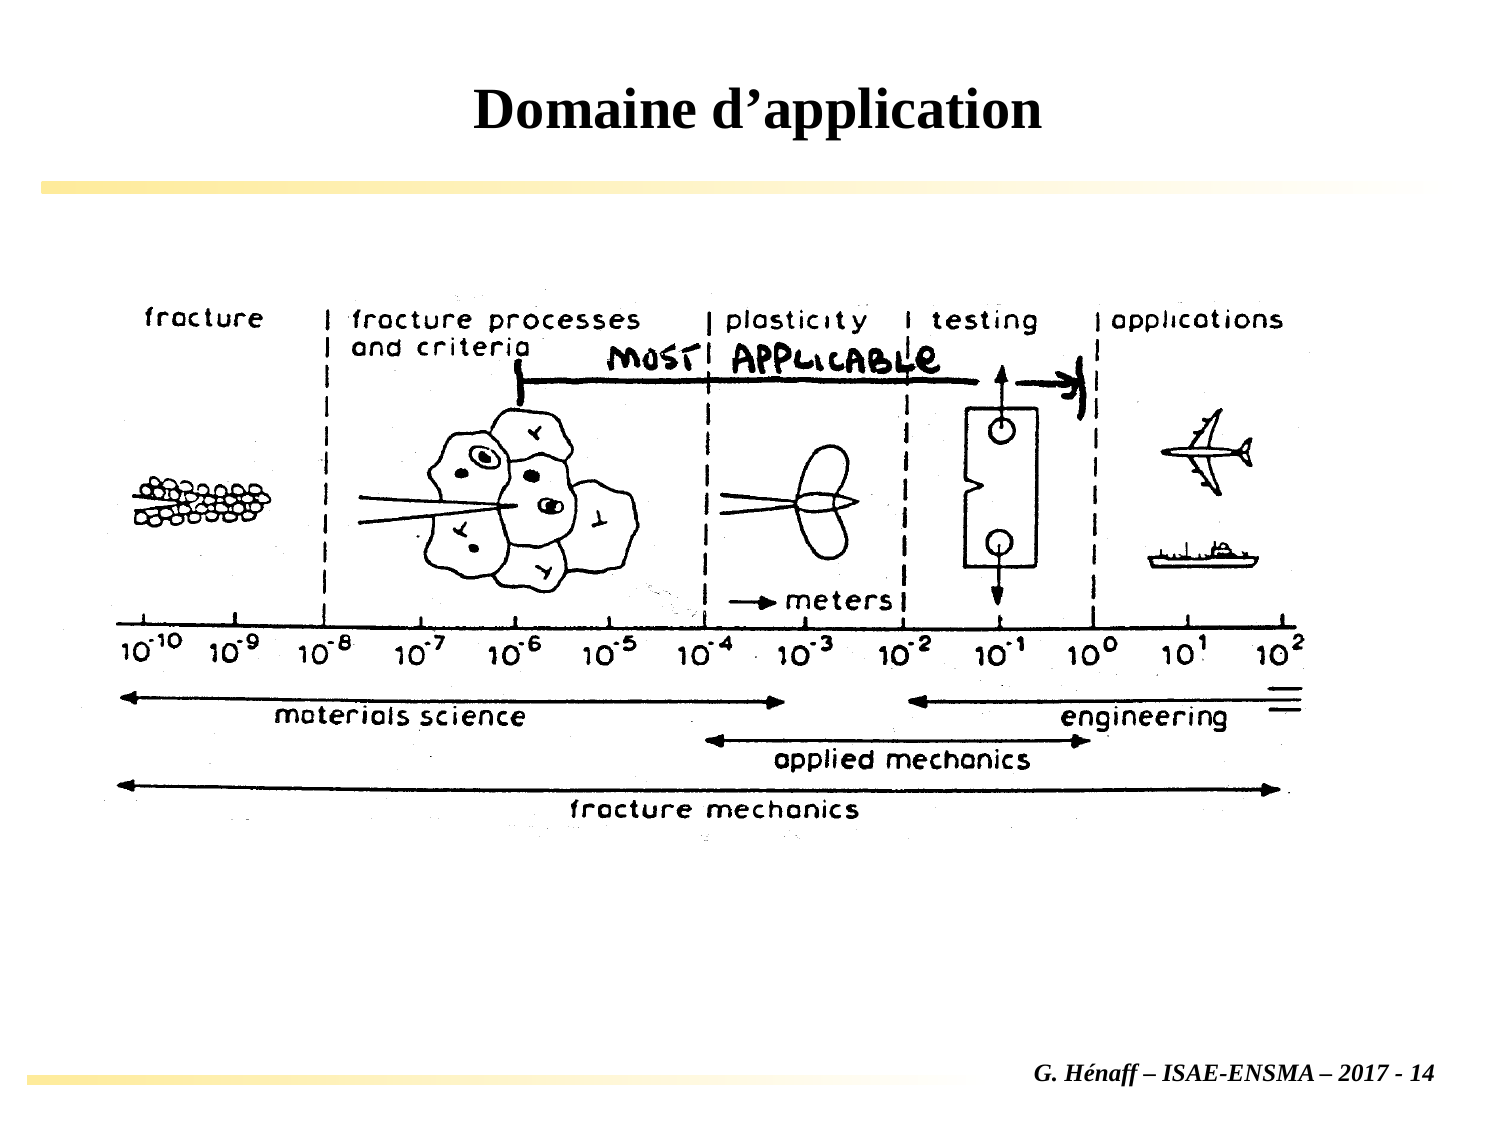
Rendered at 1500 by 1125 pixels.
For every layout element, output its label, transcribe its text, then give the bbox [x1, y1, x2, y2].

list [62, 289, 1324, 843]
title Domaine d’application [121, 31, 1397, 179]
